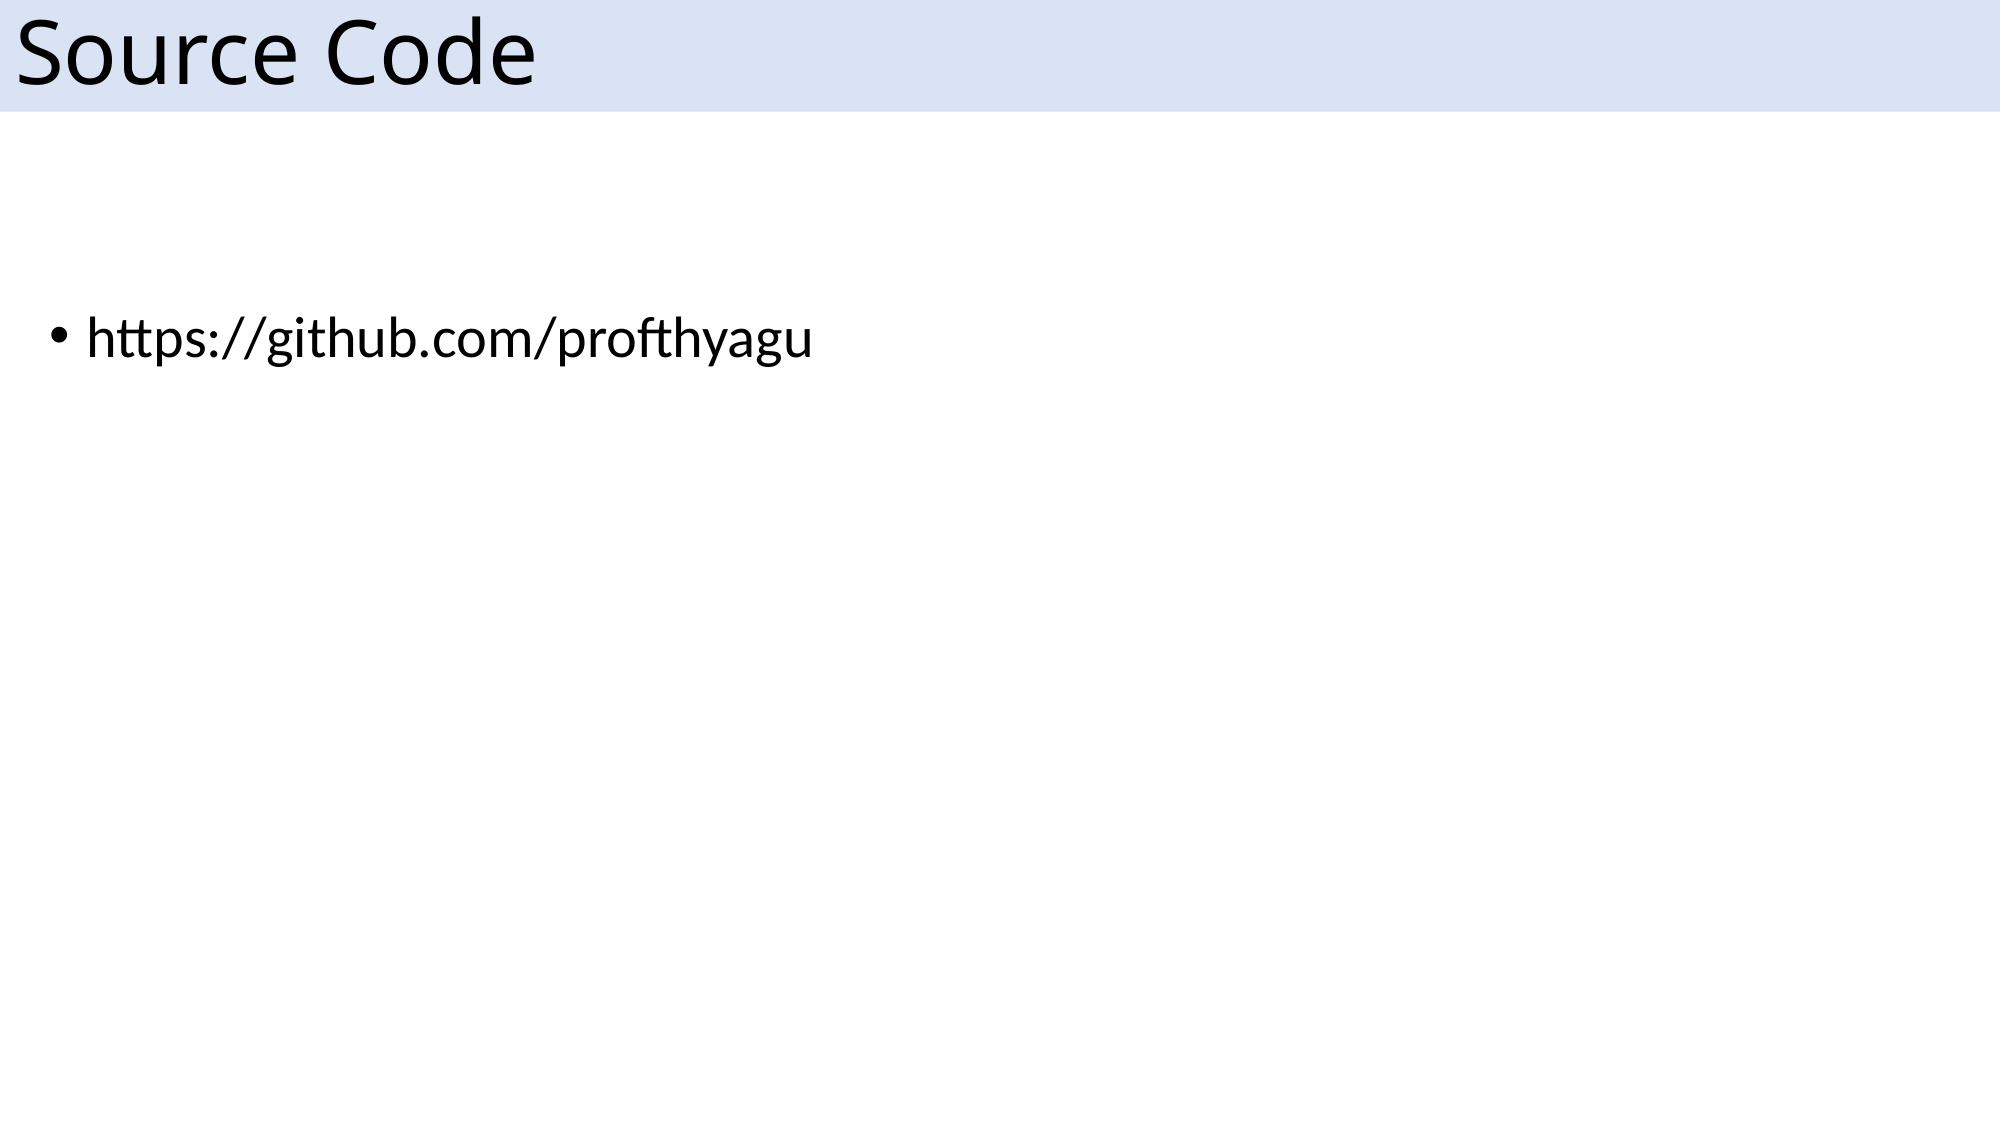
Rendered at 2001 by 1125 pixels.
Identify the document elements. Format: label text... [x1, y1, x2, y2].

list https://github.com/profthyagu [34, 299, 1964, 1014]
title Source Code [0, 0, 2000, 112]
